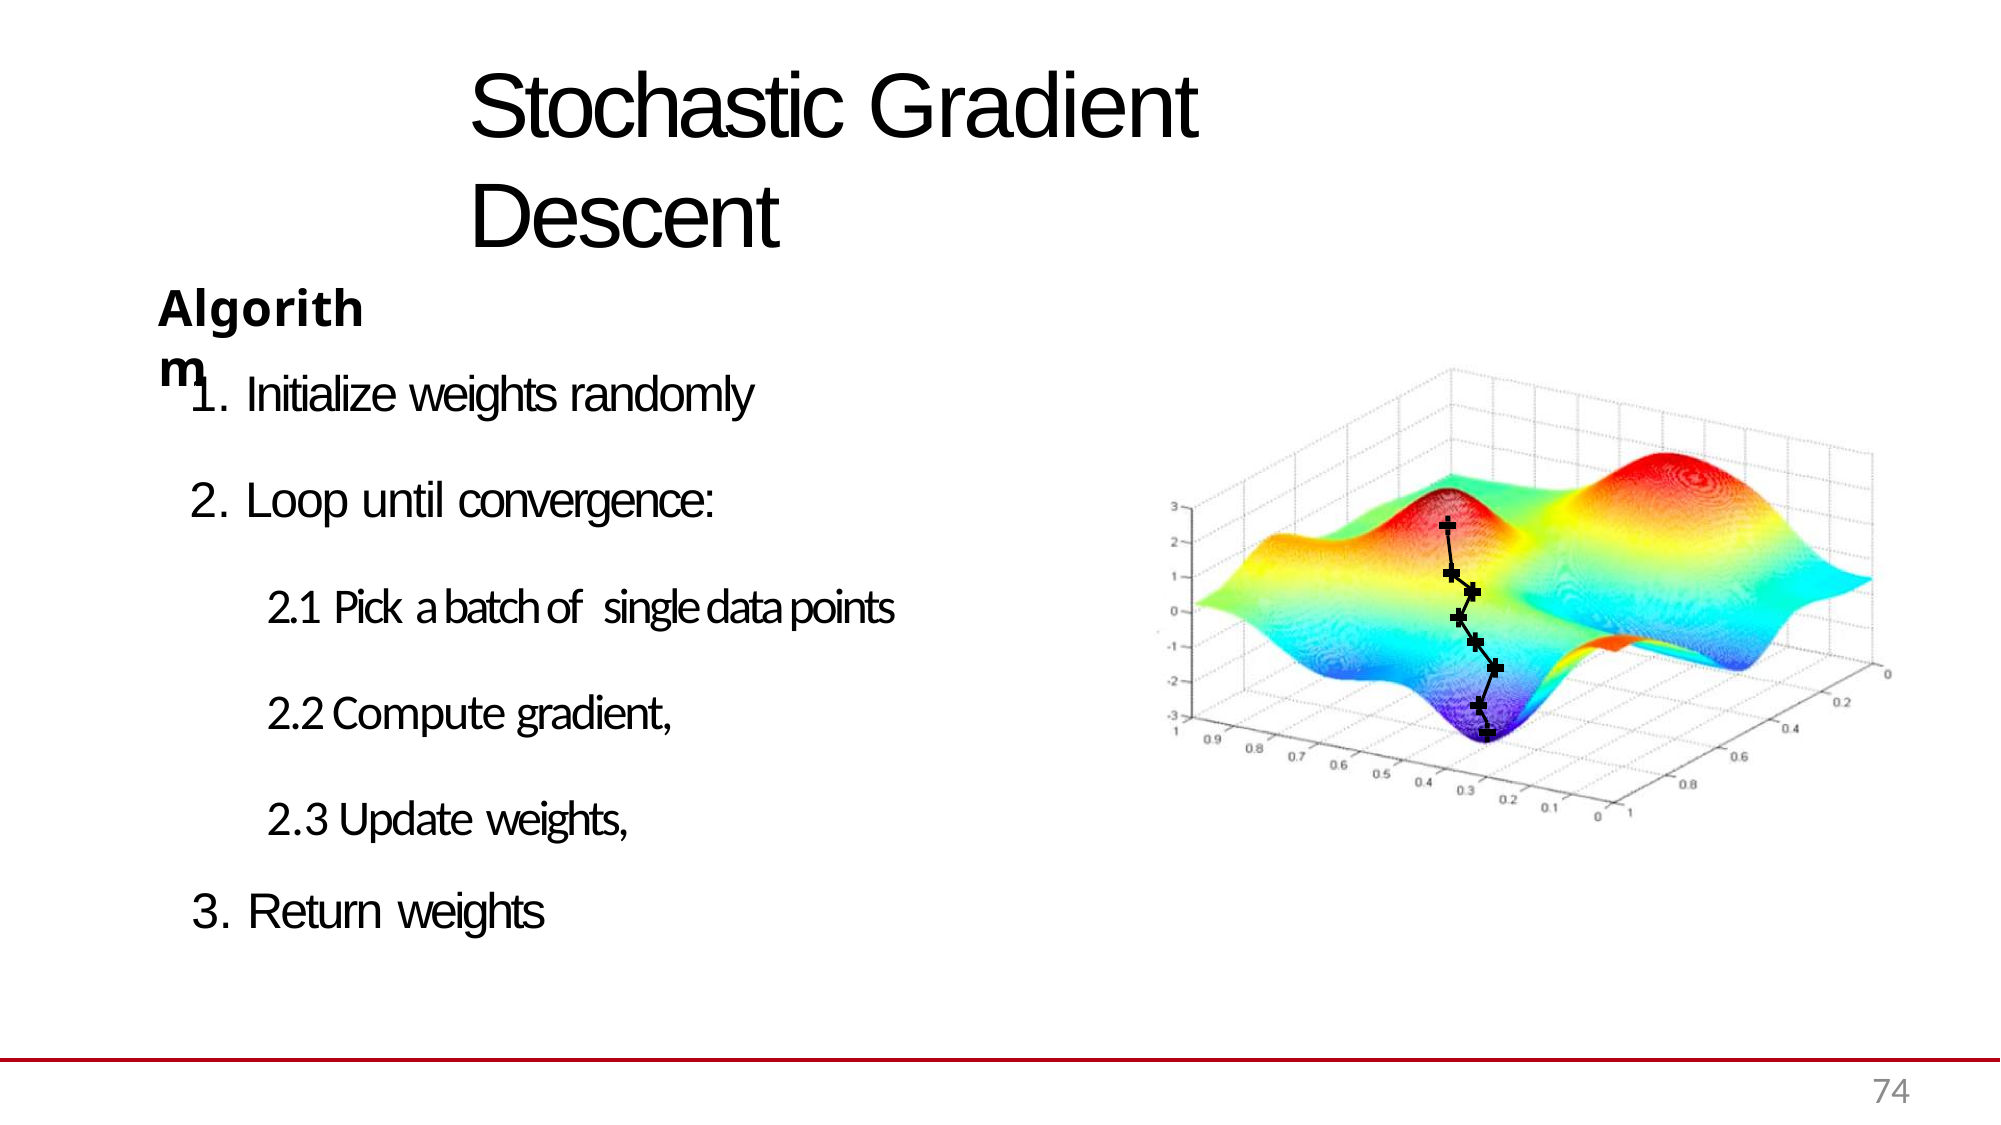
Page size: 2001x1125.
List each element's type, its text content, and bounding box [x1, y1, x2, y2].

text_box [1472, 645, 1478, 652]
text_box [1448, 576, 1454, 583]
text_box [1475, 709, 1481, 716]
title Stochastic Gradient Descent [466, 44, 1534, 267]
text_box [1470, 582, 1476, 589]
text_box [1445, 515, 1451, 522]
text_box [1448, 563, 1454, 570]
text_box [1152, 364, 1895, 823]
text_box Algorithm [156, 274, 384, 397]
text_box [1470, 595, 1476, 602]
text_box [1472, 632, 1478, 639]
text_box [1475, 695, 1481, 702]
text_box [1484, 722, 1490, 729]
slide_number 74 [1449, 1065, 1910, 1122]
text_box [1445, 529, 1451, 536]
text_box [1484, 736, 1490, 743]
